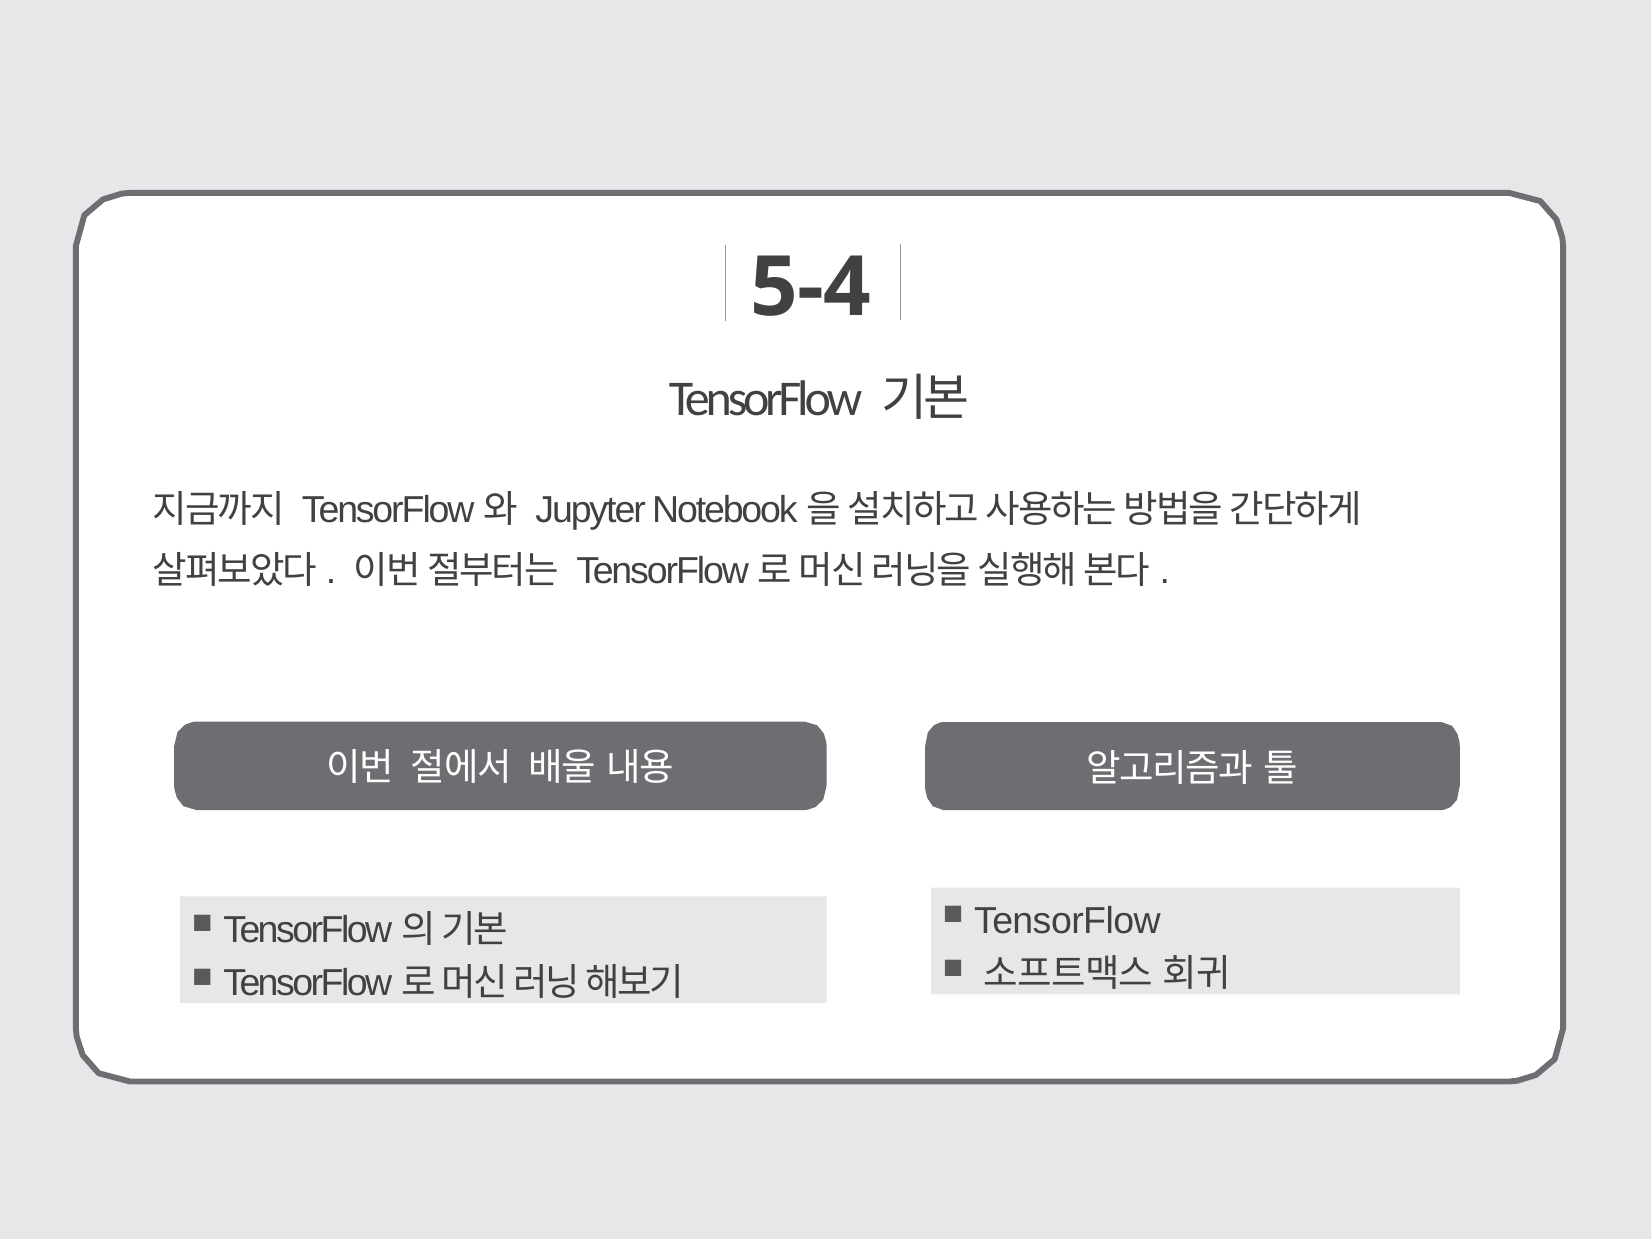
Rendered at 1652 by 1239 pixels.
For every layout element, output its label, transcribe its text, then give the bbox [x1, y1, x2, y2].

text_box 5-4 [747, 232, 904, 333]
text_box TensorFlow의 기본 TensorFlow로 머신 러닝 해보기 [180, 896, 827, 1004]
text_box TensorFlow 소프트맥스 회귀 [931, 887, 1460, 995]
text_box 지금까지 TensorFlow와 Jupyter Notebook을 설치하고 사용하는 방법을 간단하게 살펴보았다. 이번 절부터는 TensorFlow로 머신 러닝을 실행해 본다. [150, 469, 1514, 591]
text_box 알고리즘과 툴 [925, 722, 1460, 811]
text_box 이번 절에서 배울 내용 [174, 721, 827, 811]
text_box [75, 192, 1564, 1082]
title TensorFlow 기본 [666, 365, 1014, 469]
text_box [0, 0, 1652, 1239]
